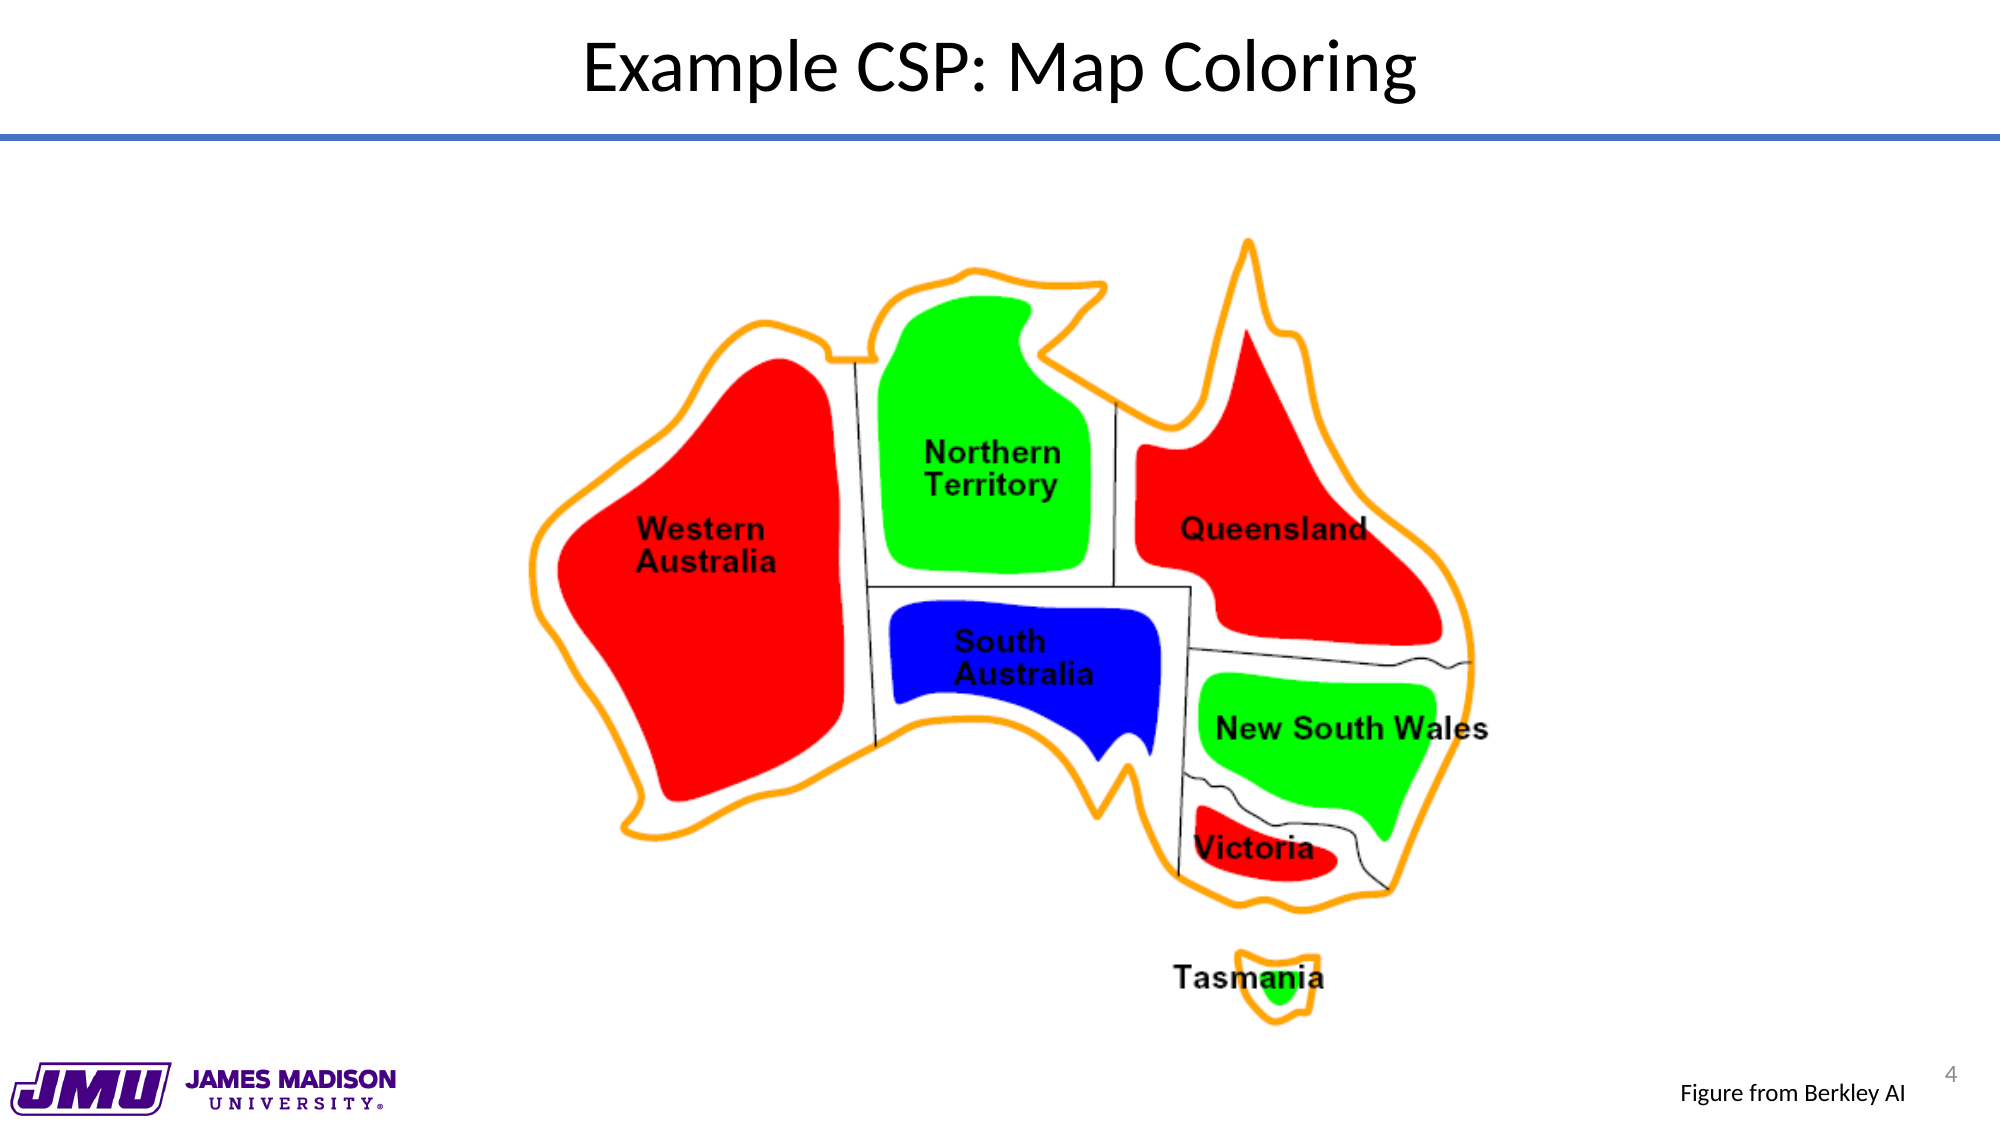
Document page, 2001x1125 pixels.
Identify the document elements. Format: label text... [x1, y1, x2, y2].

picture [0, 1042, 410, 1125]
slide_number 4 [1870, 1042, 1973, 1103]
text_box Figure from Berkley AI [1623, 1072, 1922, 1114]
text_box Example CSP: Map Coloring [0, 0, 2000, 134]
picture [512, 218, 1500, 1038]
